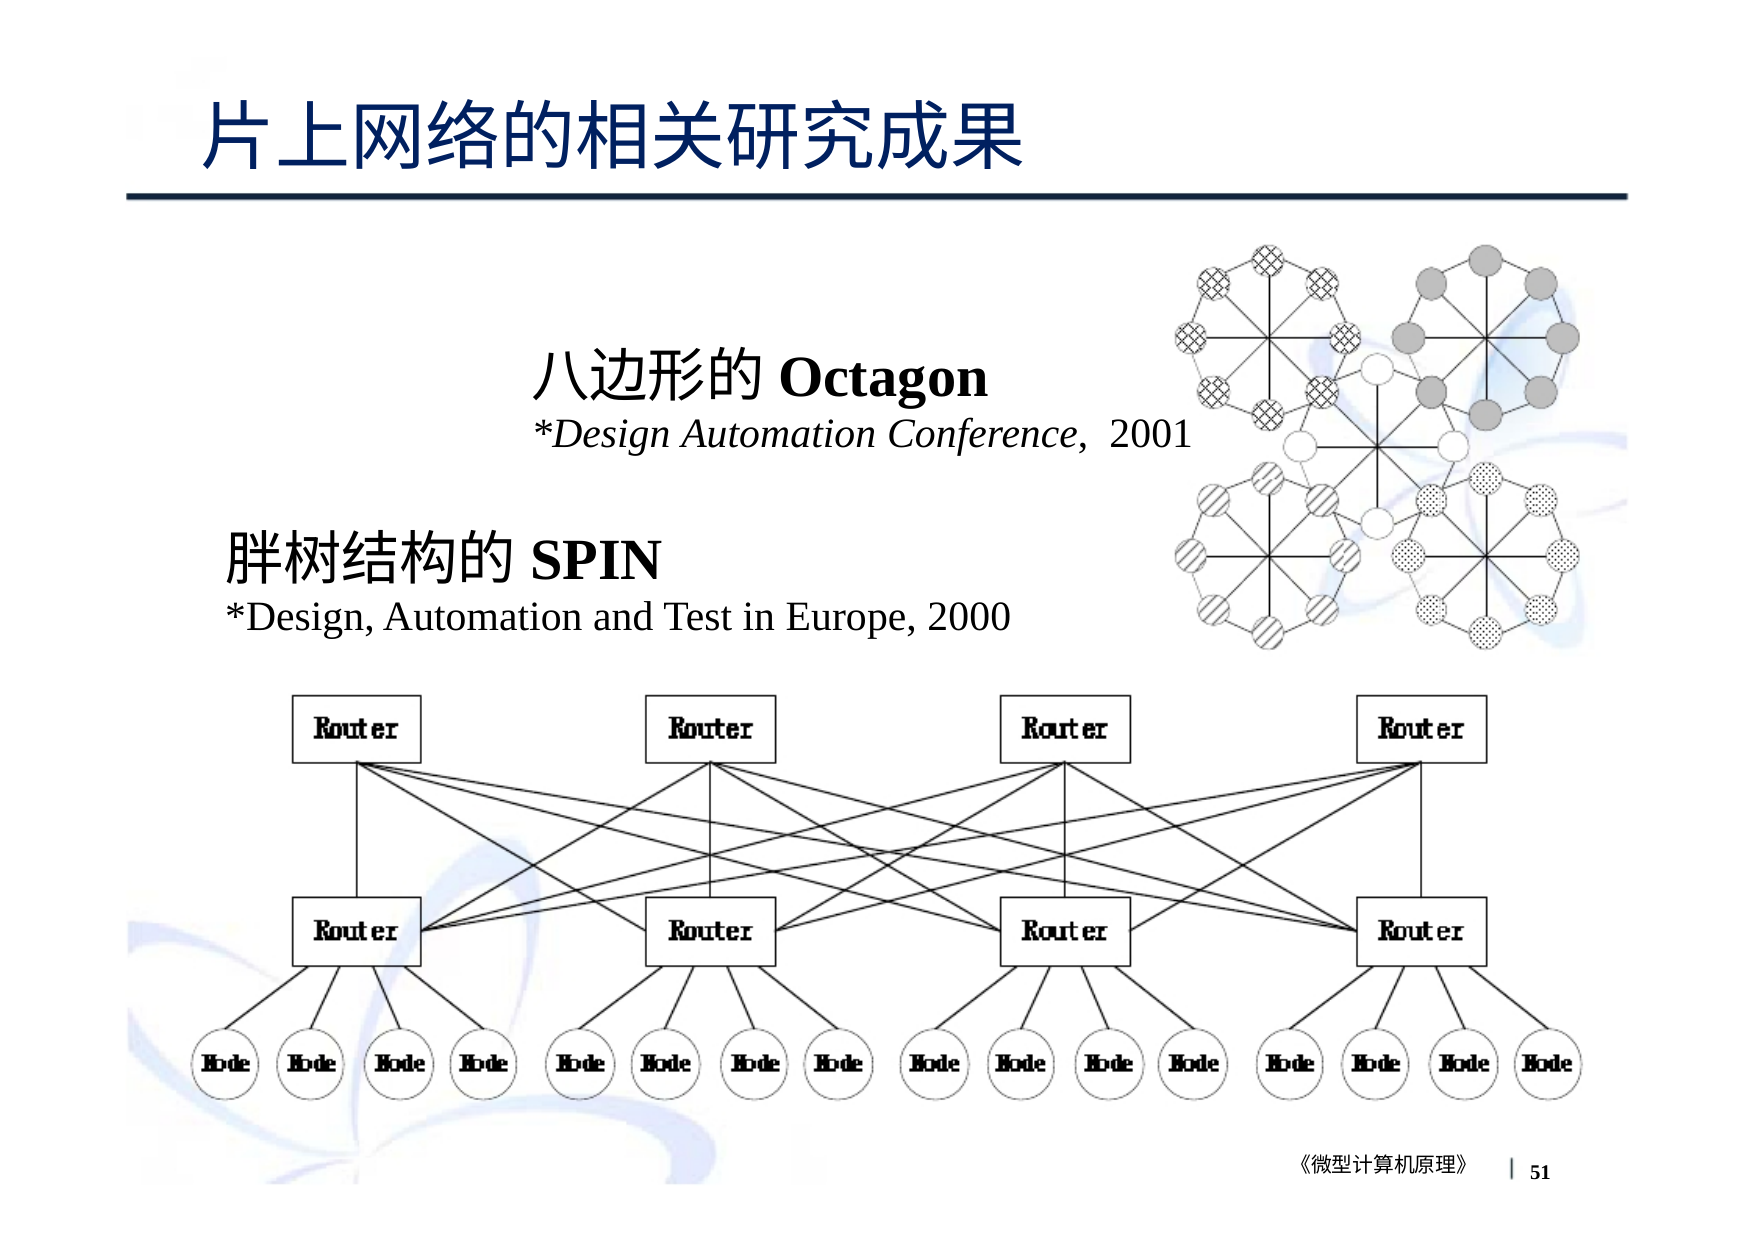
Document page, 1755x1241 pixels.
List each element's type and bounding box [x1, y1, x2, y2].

picture [124, 56, 1630, 1186]
